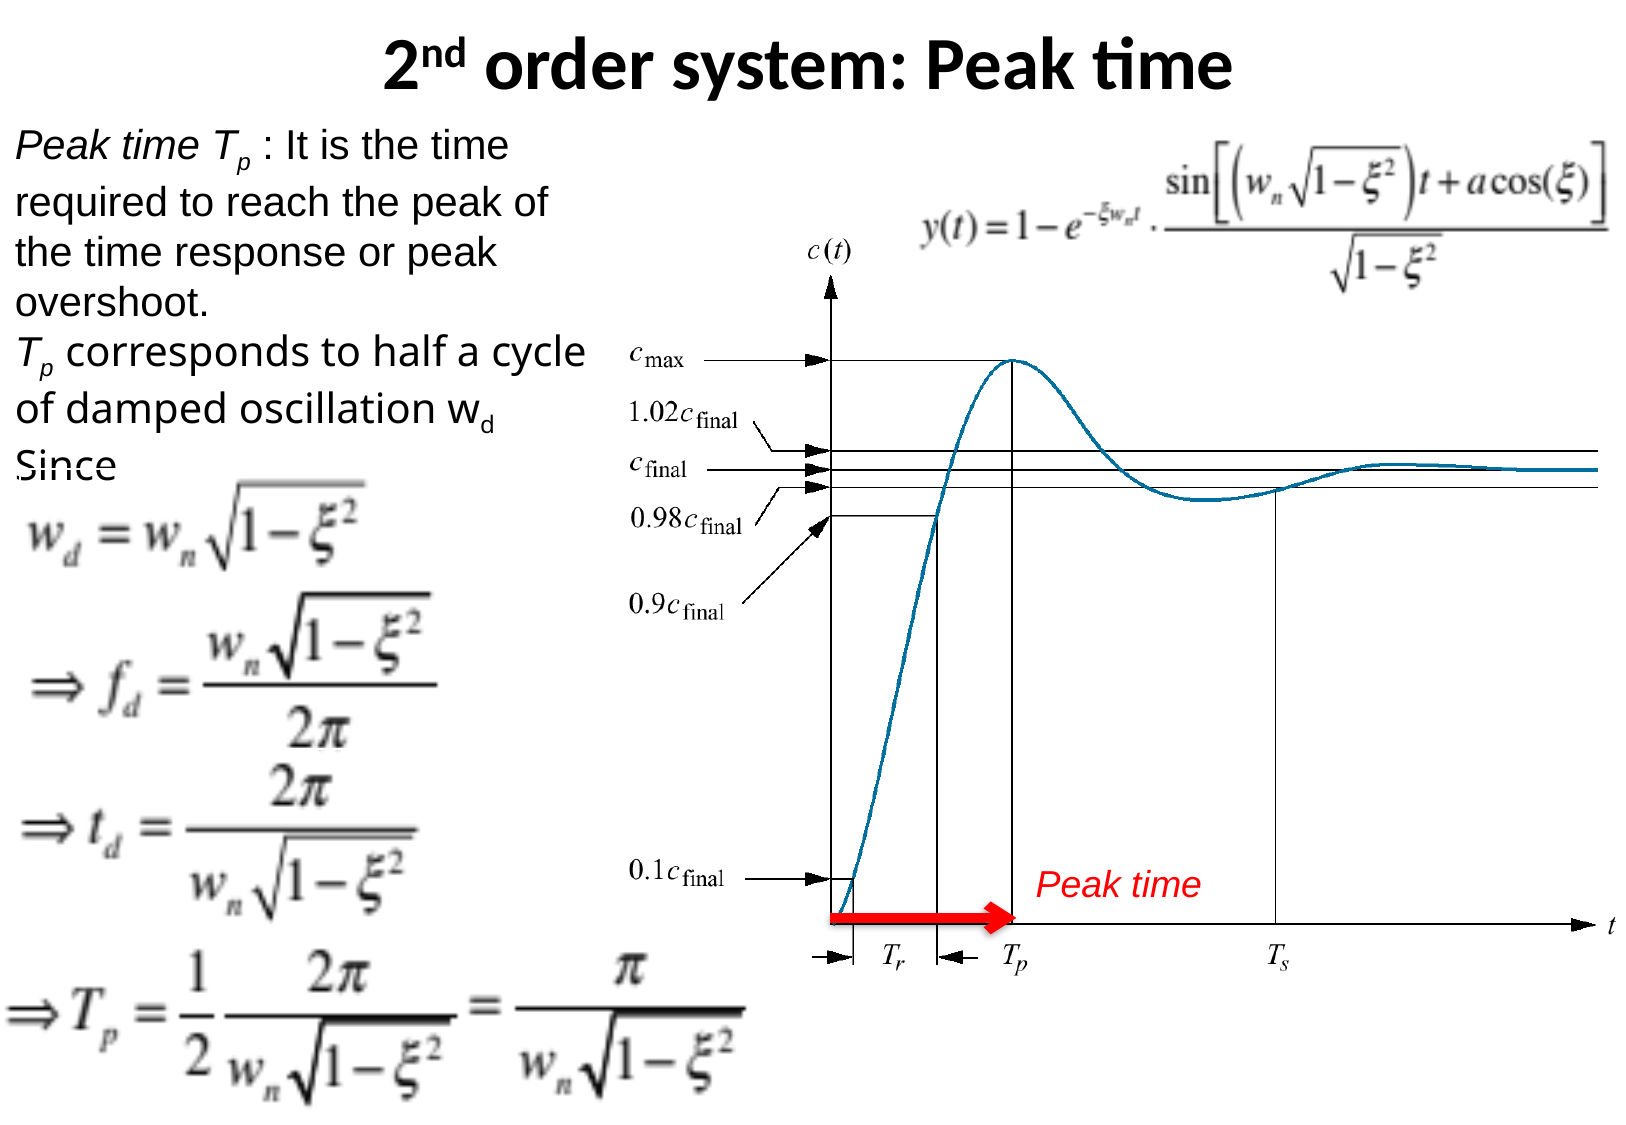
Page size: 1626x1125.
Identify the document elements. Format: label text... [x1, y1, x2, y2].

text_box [0, 936, 462, 1111]
text_box Peak time Tp : It is the time required to reach the peak of the time response or peak overshoot. Tp corresponds to half a cycle of damped oscillation wd Since [0, 110, 605, 546]
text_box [464, 928, 758, 1104]
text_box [26, 582, 443, 758]
text_box 2nd order system: Peak time [77, 0, 1541, 119]
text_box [20, 469, 373, 577]
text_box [16, 749, 424, 925]
picture [610, 229, 1625, 980]
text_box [915, 131, 1613, 296]
